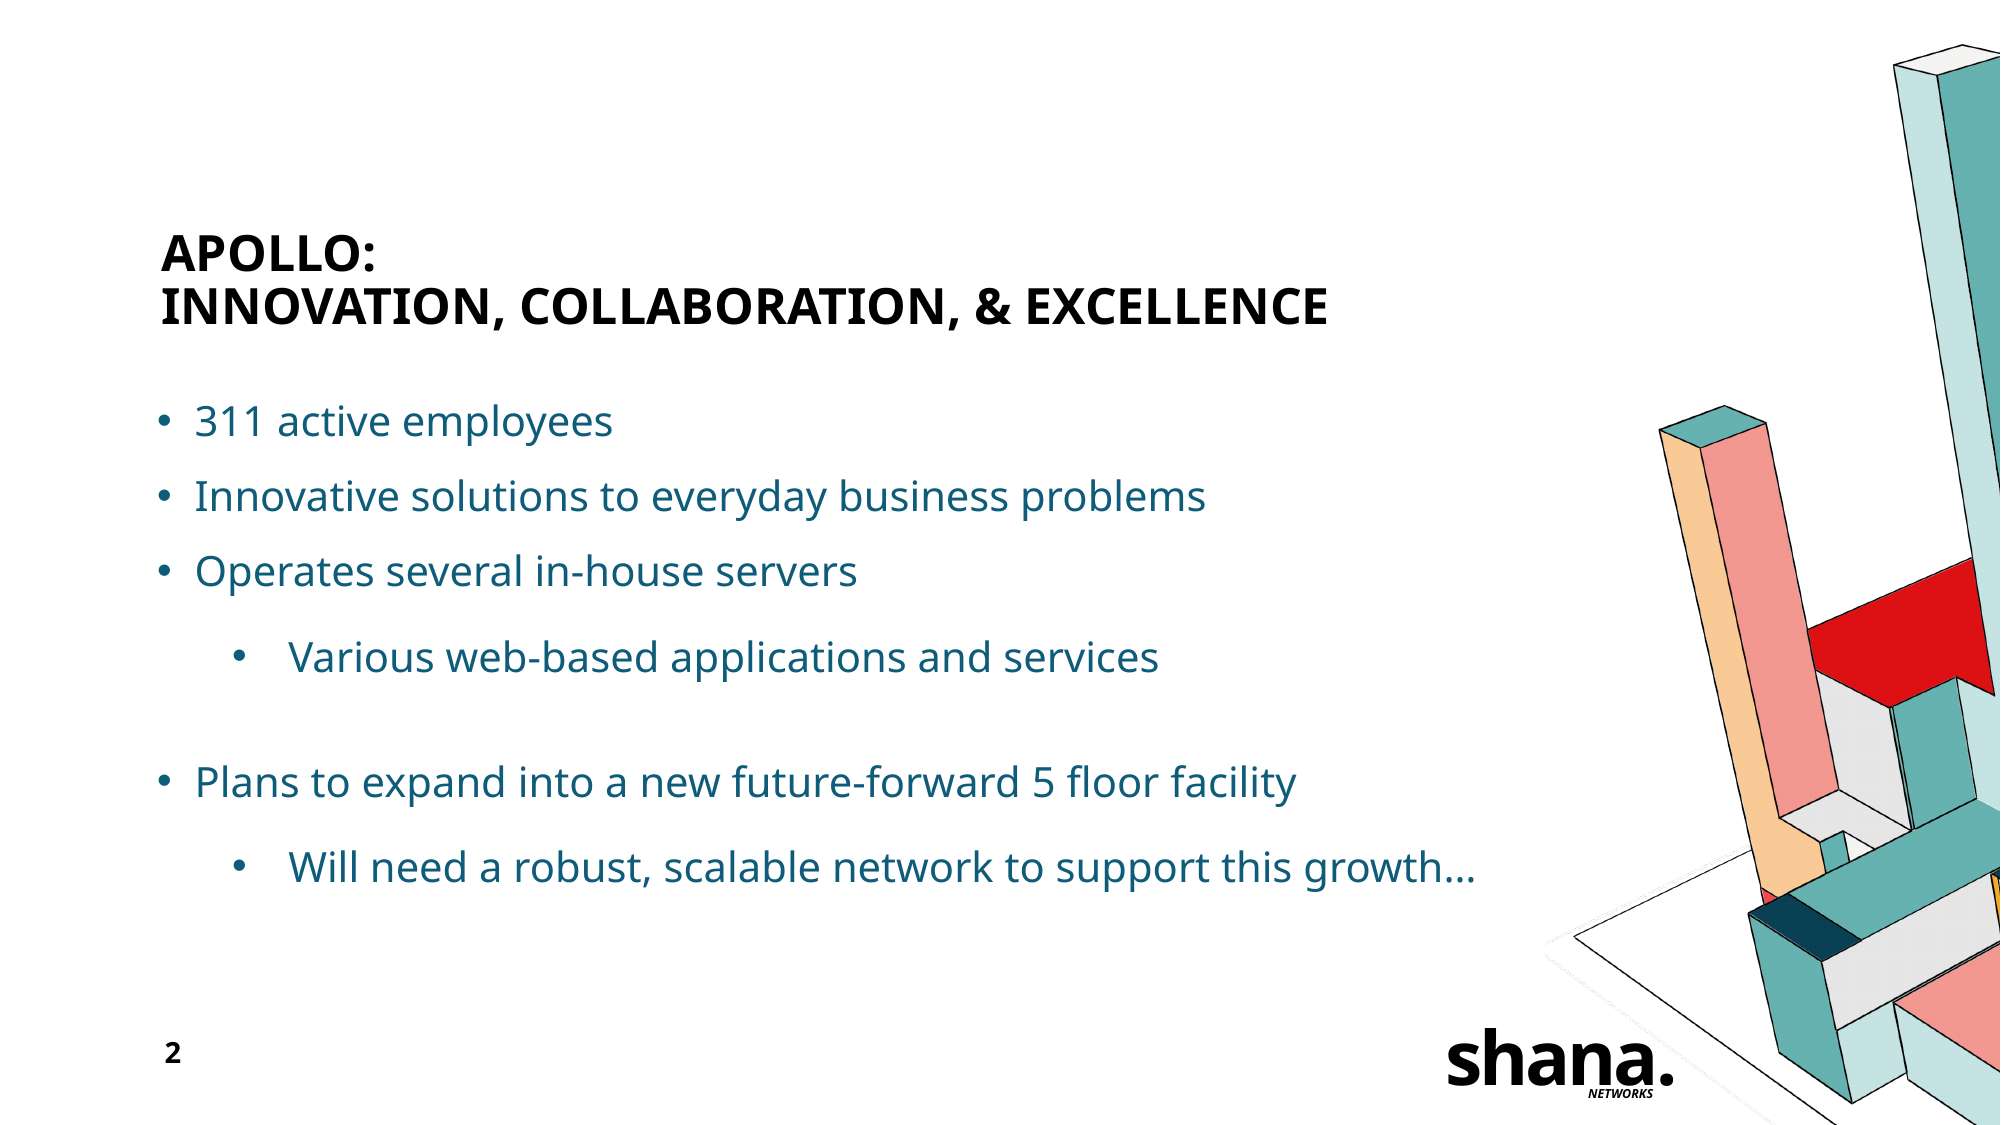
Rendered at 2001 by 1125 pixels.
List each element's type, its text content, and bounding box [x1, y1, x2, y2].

list 311 active employees Innovative solutions to everyday business problems Operates several in-house servers Various web-based applications and services Plans to expand into a new future-forward 5 floor facility Will need a robust, scalable network to support this growth… [142, 387, 1508, 1010]
slide_number 2 [149, 1024, 588, 1085]
text_box shana. [1430, 1009, 1714, 1110]
title Apollo: Innovation, Collaboration, & Excellence [146, 148, 1508, 344]
text_box NETWORKS [1573, 1078, 1685, 1109]
picture [1544, 43, 2000, 1125]
